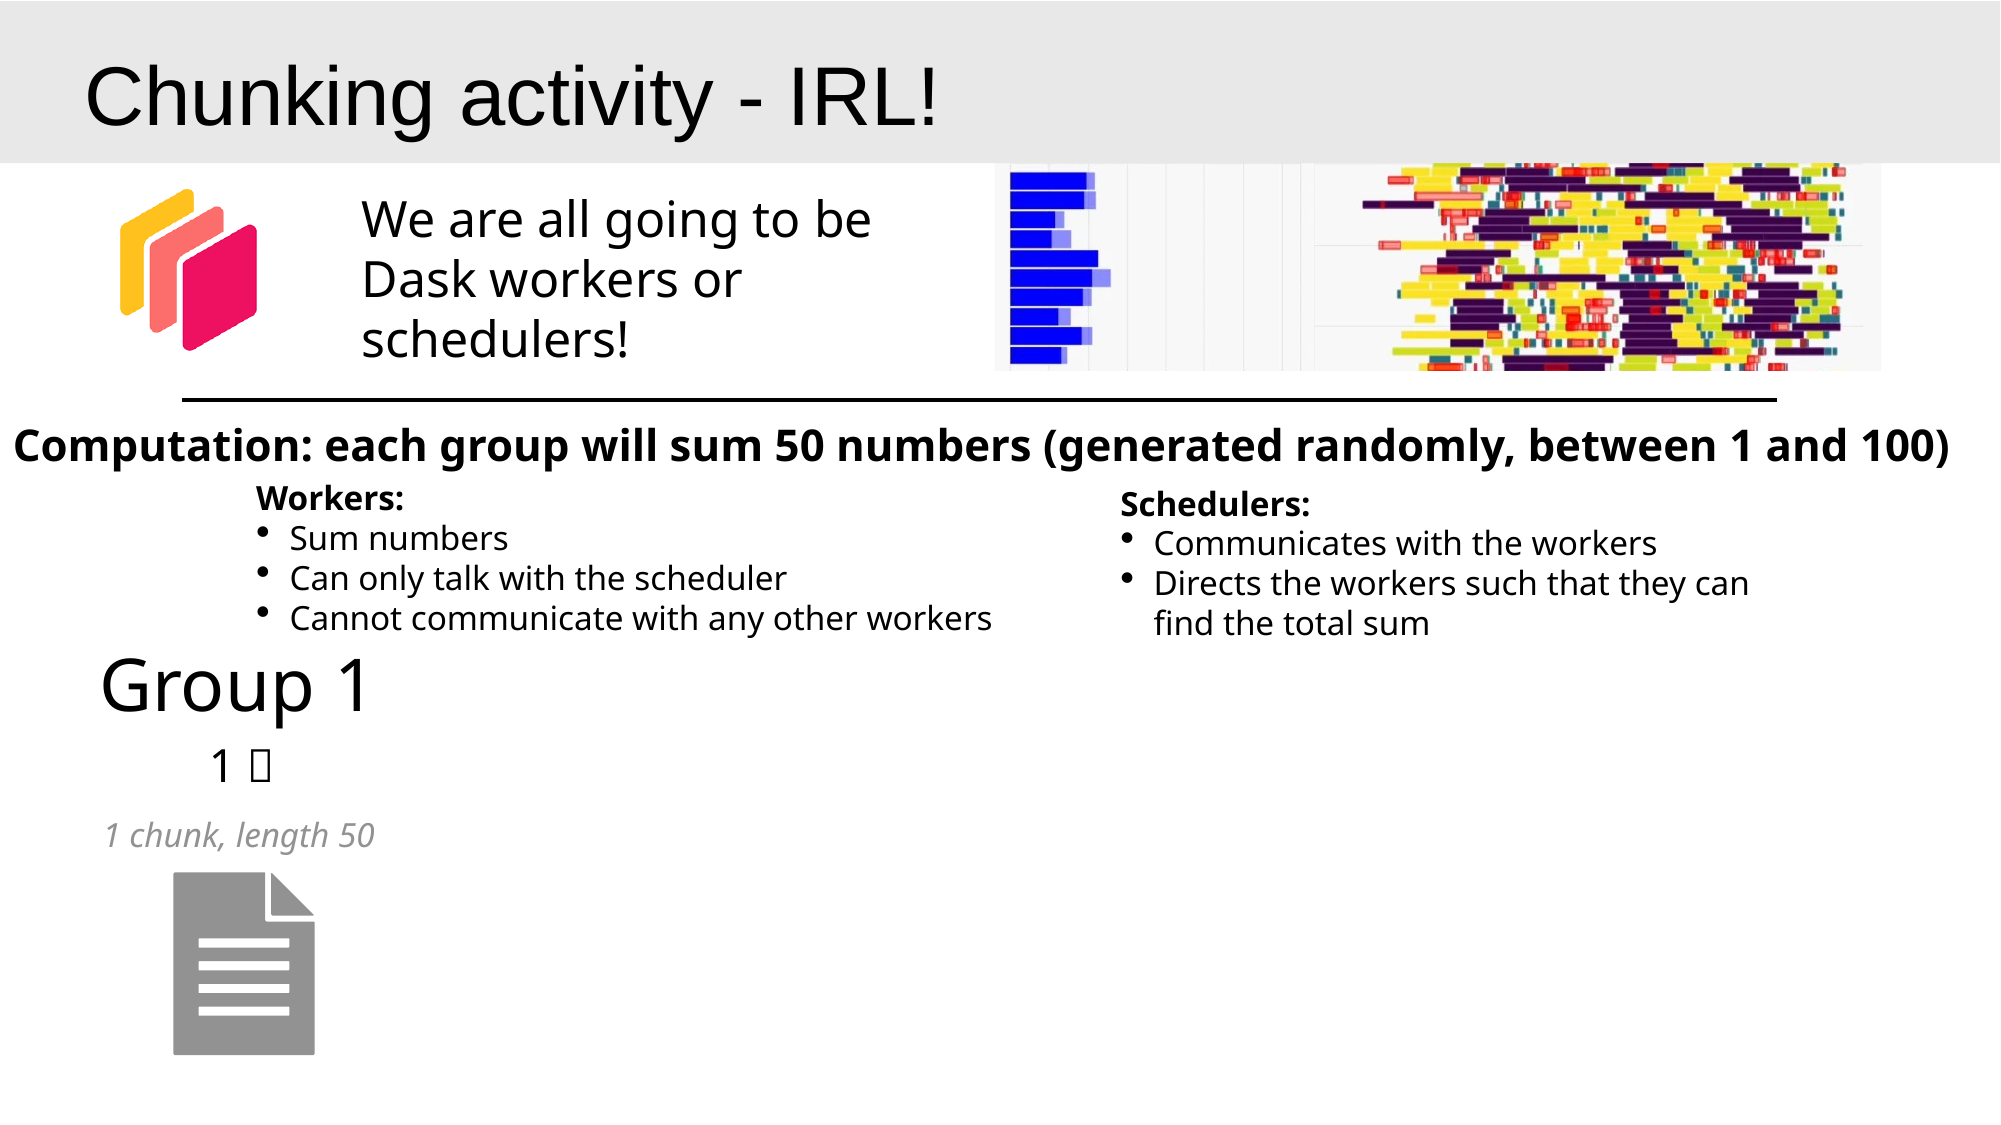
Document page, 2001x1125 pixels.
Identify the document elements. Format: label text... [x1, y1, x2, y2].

picture [994, 162, 1882, 372]
text_box Group 1 [94, 634, 381, 730]
picture [101, 182, 275, 357]
text_box We are all going to be Dask workers or schedulers! [357, 188, 881, 372]
text_box Computation: each group will sum 50 numbers (generated randomly, between 1 and 100) [8, 413, 1955, 475]
text_box [0, 0, 2000, 165]
text_box 1 chunk, length 50 [98, 809, 380, 858]
text_box [173, 872, 315, 1056]
text_box Workers: Sum numbers Can only talk with the scheduler Cannot communicate with any other workers [252, 473, 1122, 642]
text_box Schedulers: Communicates with the workers Directs the workers such that they can find the total sum [1116, 478, 1809, 647]
text_box 1 🙍 [204, 732, 279, 796]
text_box Chunking activity - IRL! [69, 10, 1795, 188]
